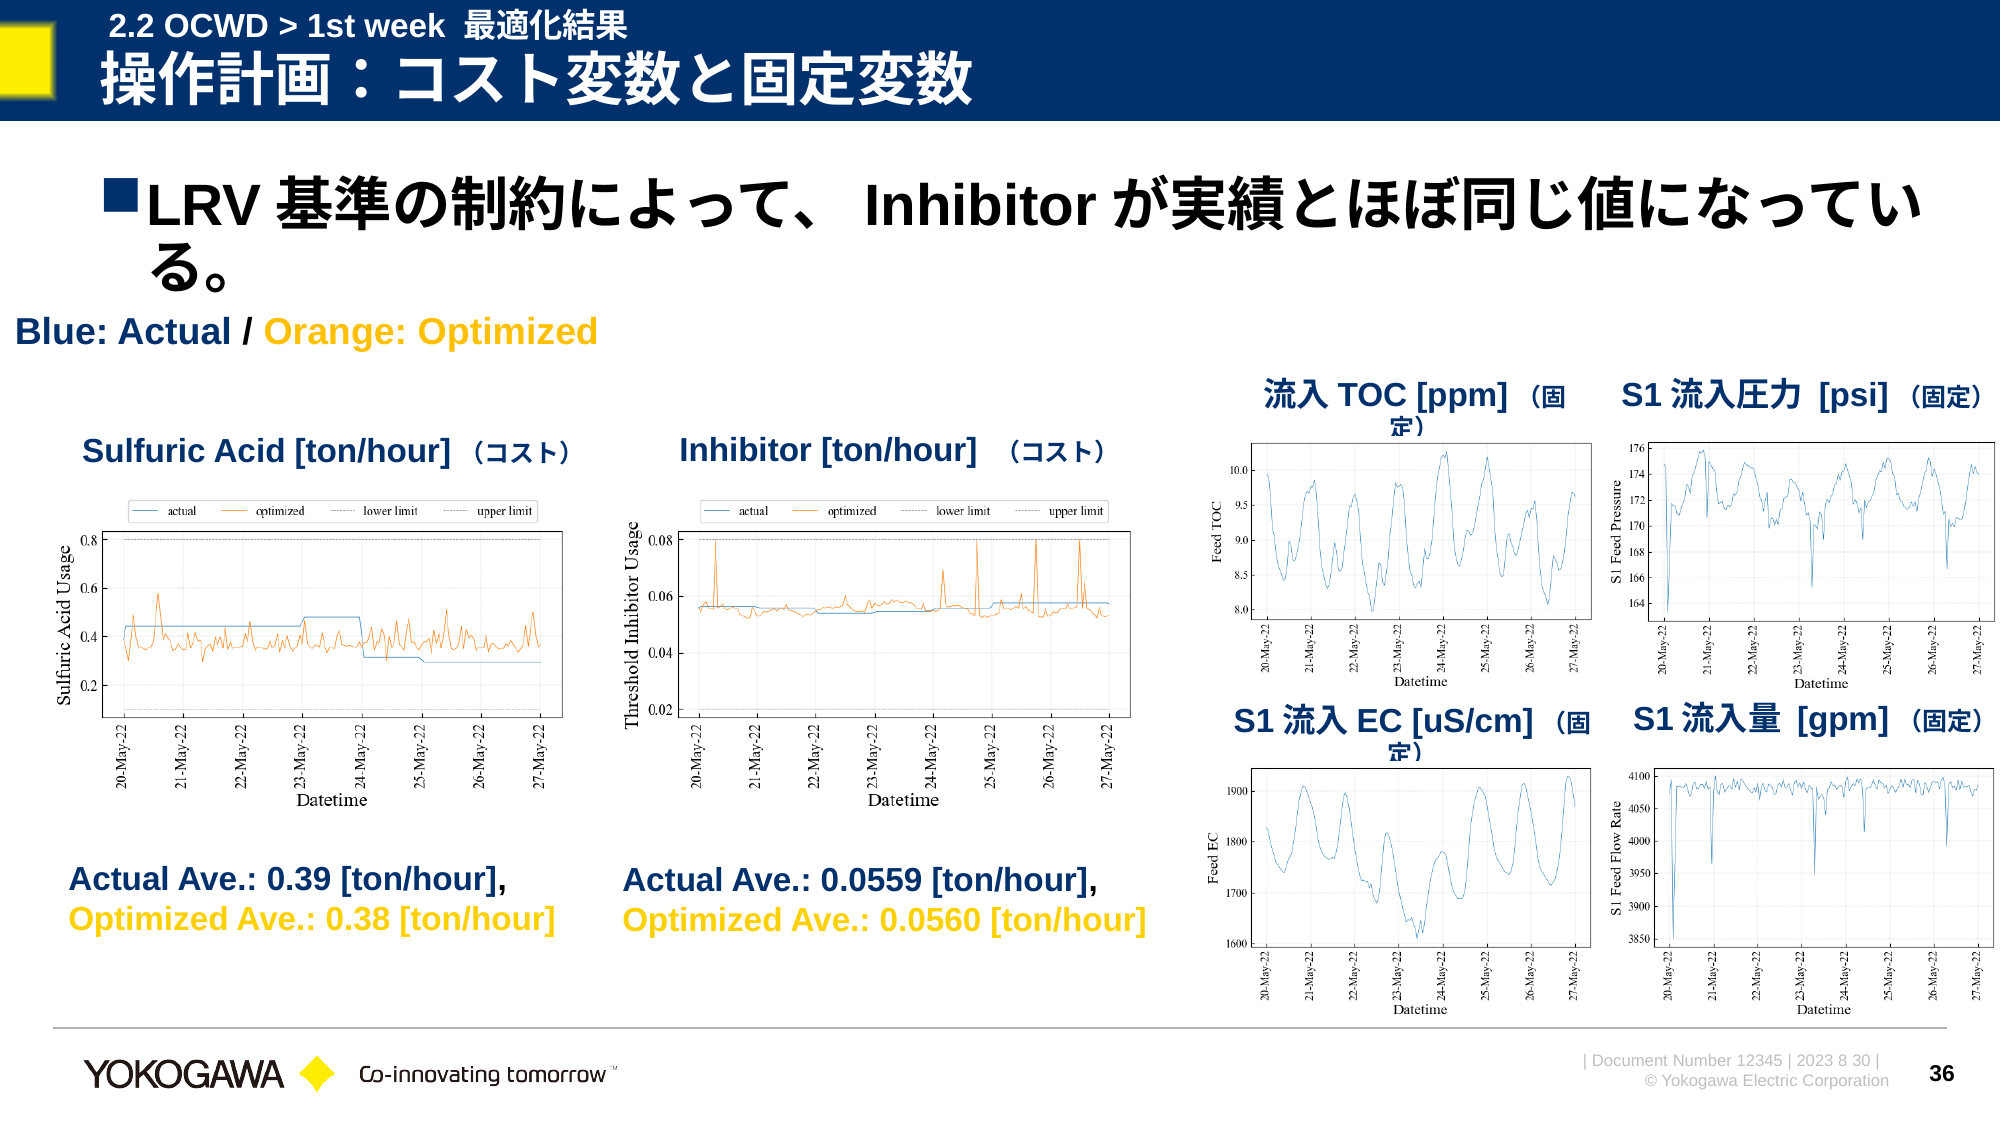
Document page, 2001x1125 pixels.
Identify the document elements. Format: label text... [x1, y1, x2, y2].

text_box 2.2 OCWD > 1st week 最適化結果 [93, 0, 698, 52]
text_box 流入TOC [ppm]（固定） [1224, 365, 1606, 451]
title 操作計画：コスト変数と固定変数 [84, 39, 1955, 125]
picture [1201, 761, 1597, 1024]
text_box S1流入圧力 [psi]（固定） [1606, 365, 2000, 421]
text_box Blue: Actual / Orange: Optimized [0, 299, 632, 360]
picture [1604, 761, 2000, 1024]
picture [1205, 436, 1597, 696]
picture [83, 1055, 617, 1093]
picture [1604, 435, 2000, 698]
text_box LRV基準の制約によって、Inhibitorが実績とほぼ同じ値になっている。 [84, 167, 1970, 257]
text_box Actual Ave.: 0.39 [ton/hour], Optimized Ave.: 0.38 [ton/hour] [53, 849, 605, 945]
picture [616, 491, 1138, 819]
picture [0, 6, 69, 115]
text_box S1流入量 [gpm]（固定） [1621, 698, 2000, 745]
slide_number 36 [1904, 1042, 1970, 1103]
text_box Sulfuric Acid [ton/hour]（コスト） [57, 421, 609, 476]
text_box S1流入EC [uS/cm]（固定） [1205, 691, 1621, 776]
picture [48, 491, 570, 819]
text_box Inhibitor [ton/hour] （コスト） [659, 421, 1140, 476]
text_box Actual Ave.: 0.0559 [ton/hour], Optimized Ave.: 0.0560 [ton/hour] [607, 850, 1177, 946]
